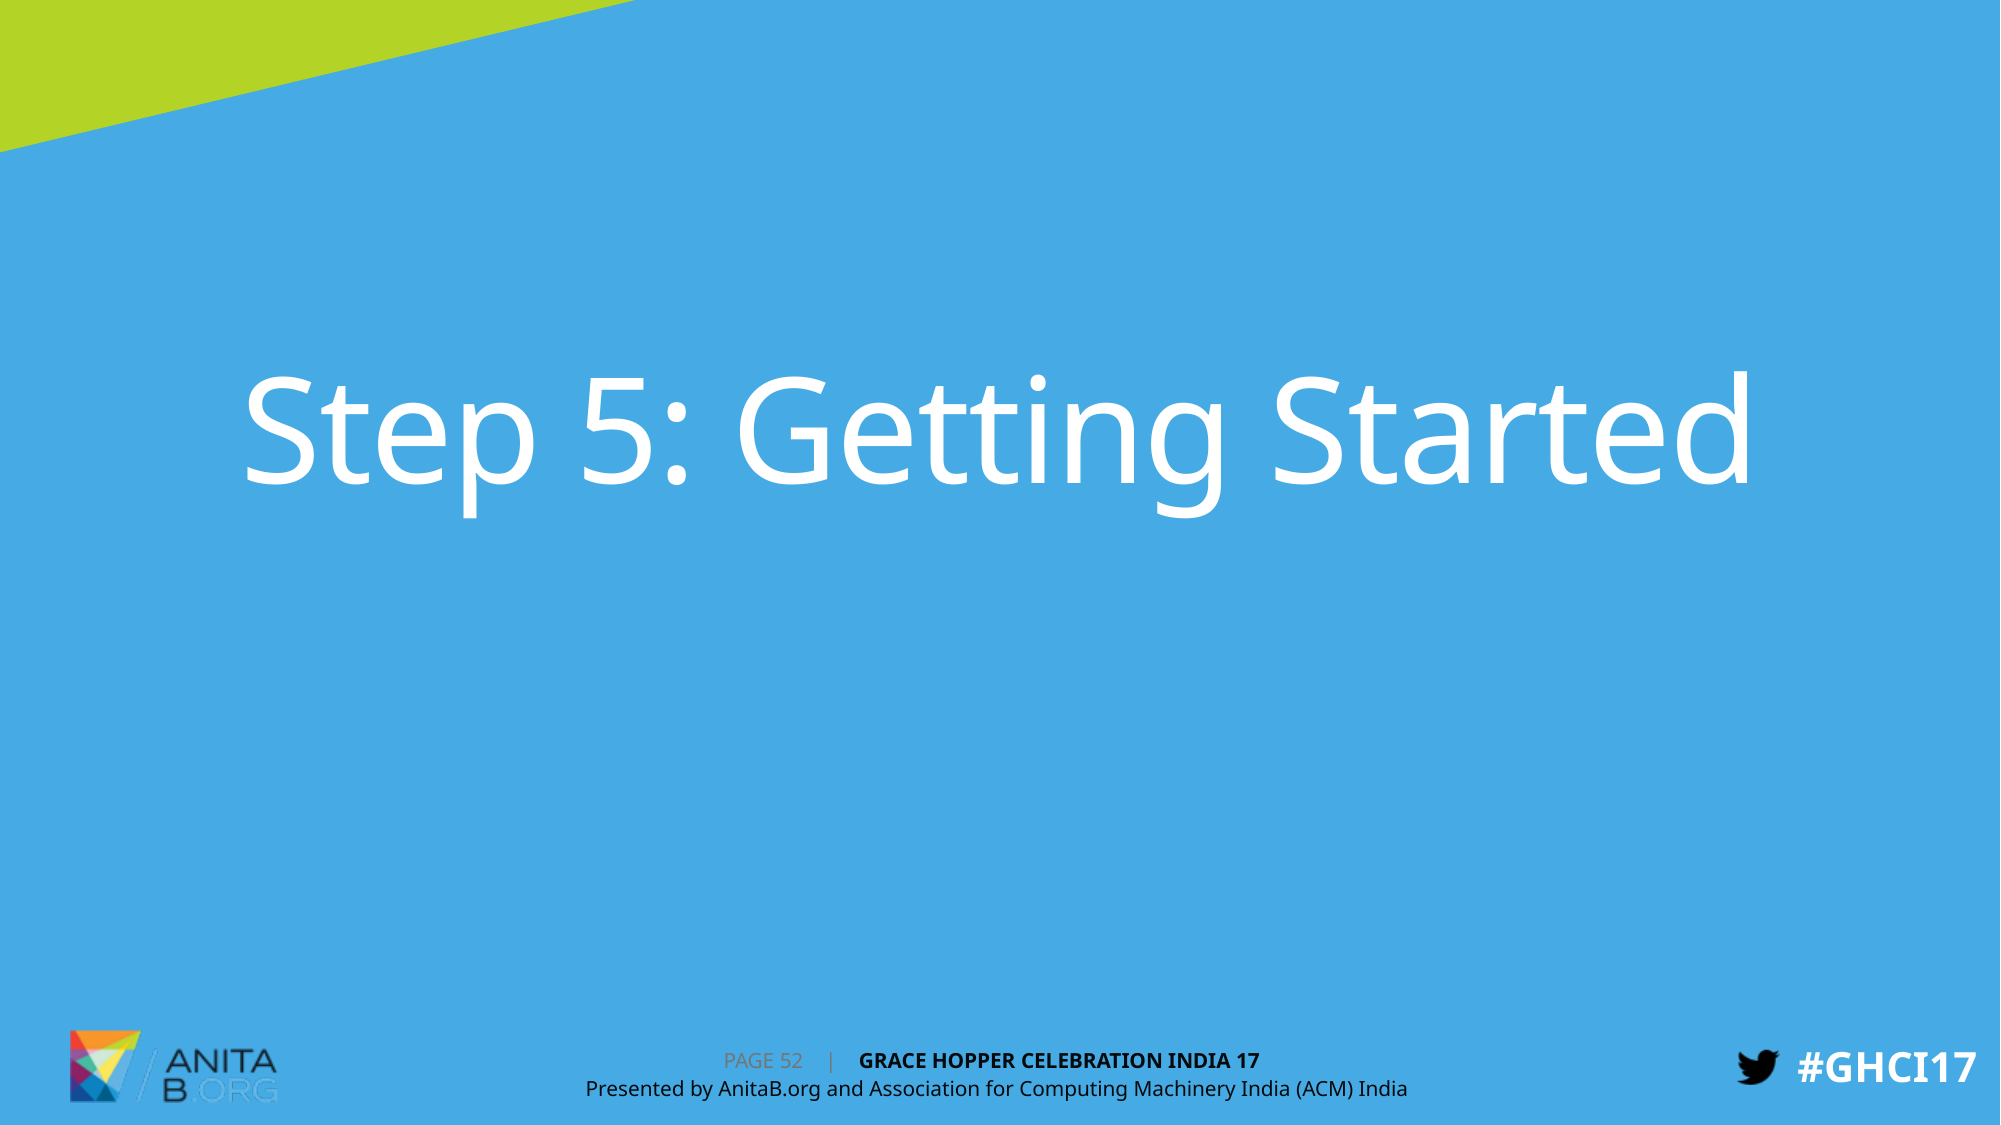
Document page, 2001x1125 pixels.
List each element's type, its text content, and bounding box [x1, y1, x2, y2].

picture [1737, 1046, 1780, 1089]
picture [70, 1030, 278, 1103]
title Step 5: Getting Started [44, 341, 1956, 532]
